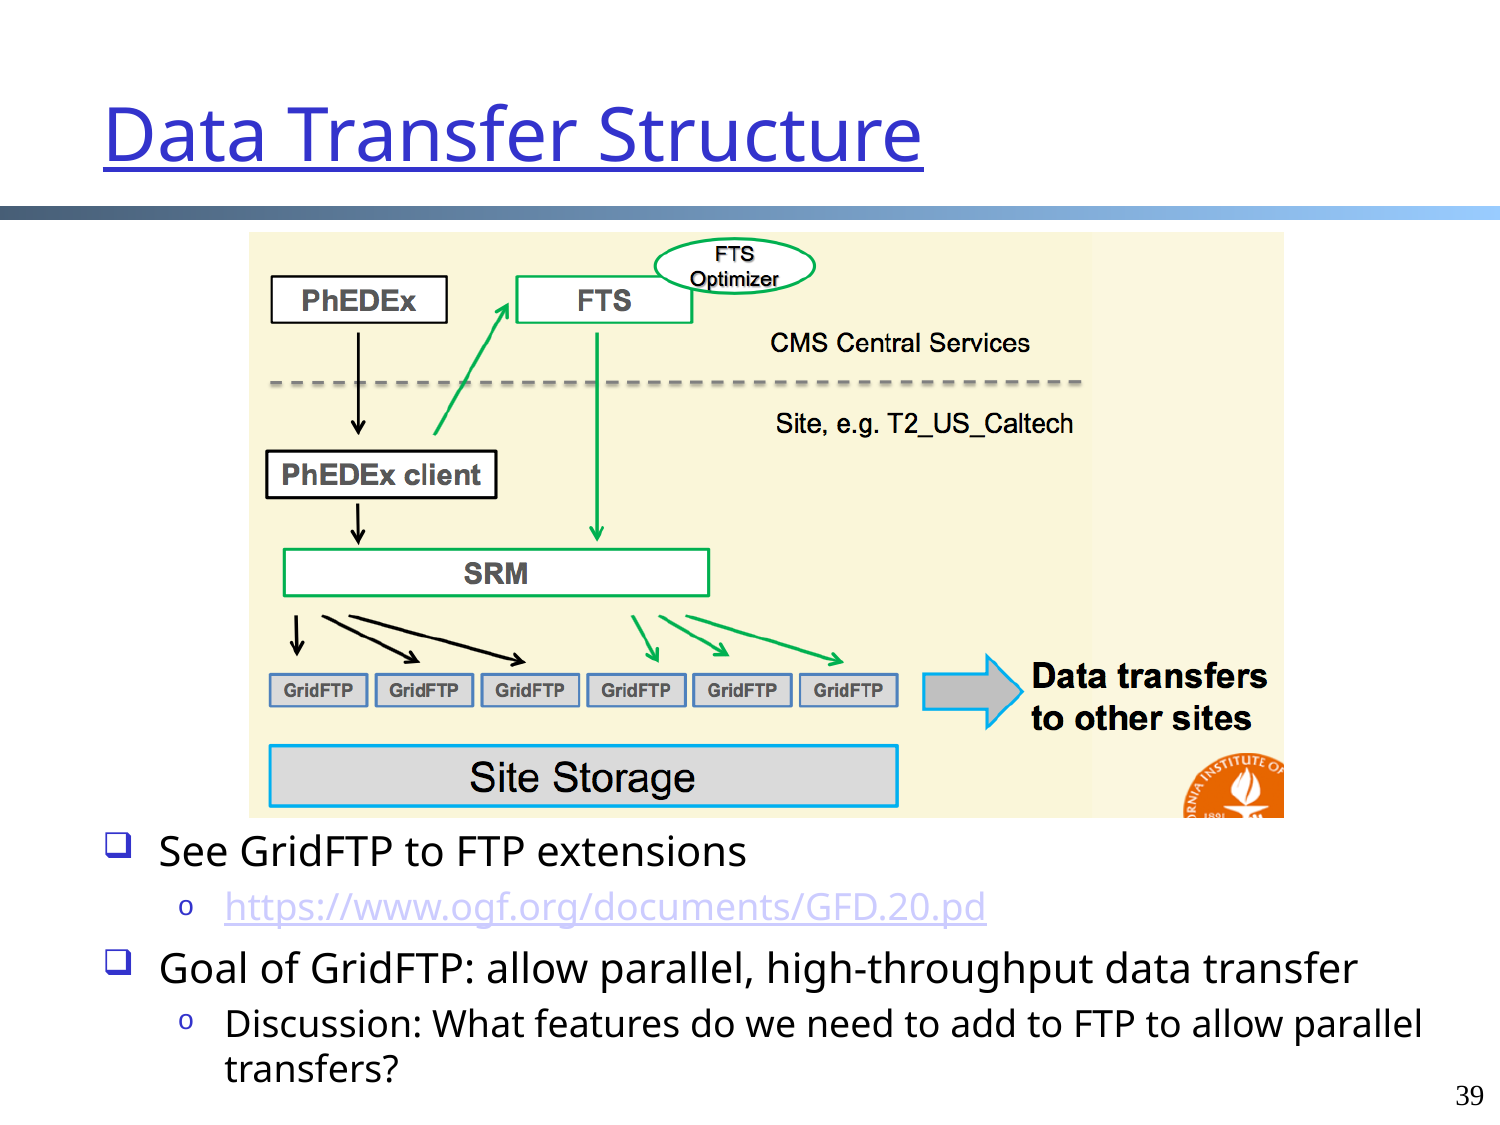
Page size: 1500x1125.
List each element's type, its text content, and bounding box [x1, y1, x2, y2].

slide_number 39 [1424, 1068, 1500, 1125]
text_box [1424, 207, 1428, 219]
picture [249, 232, 1285, 818]
list See GridFTP to FTP extensions https://www.ogf.org/documents/GFD.20.pd Goal of GridFTP: allow parallel, high-throughput data transfer Discussion: What features do we need to add to FTP to allow parallel transfers? [87, 817, 1446, 1069]
title Data Transfer Structure [87, 37, 1363, 225]
